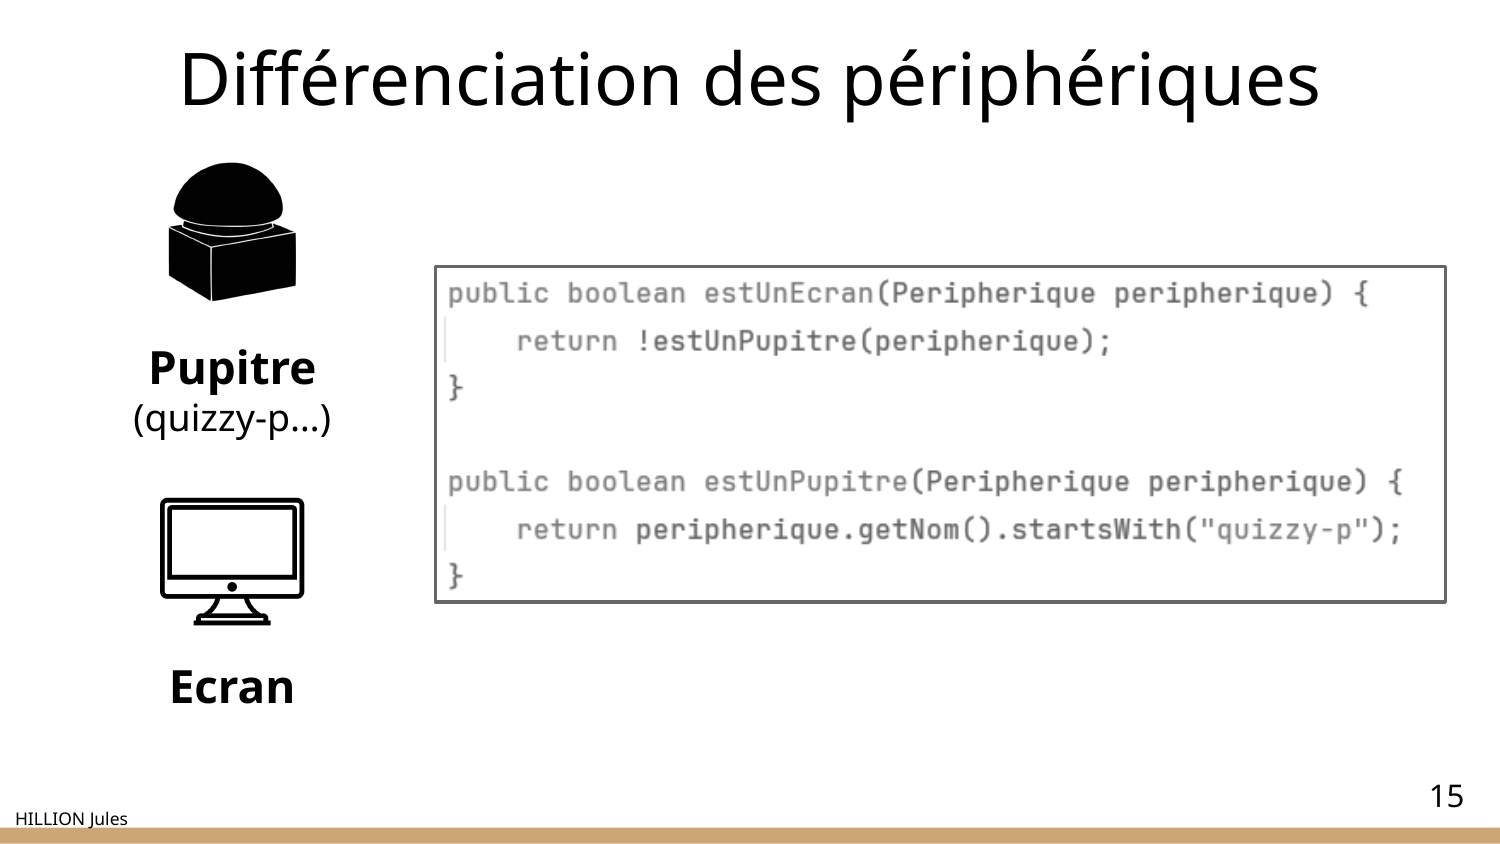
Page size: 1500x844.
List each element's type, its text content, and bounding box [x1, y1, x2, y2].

picture [151, 151, 313, 313]
text_box Ecran [111, 642, 353, 735]
subtitle HILLION Jules [0, 789, 272, 844]
picture [155, 485, 310, 640]
slide_number ‹#› [1389, 764, 1480, 830]
text_box Pupitre (quizzy-p…) [111, 323, 353, 475]
picture [436, 267, 1445, 601]
title Différenciation des périphériques [126, 0, 1374, 135]
